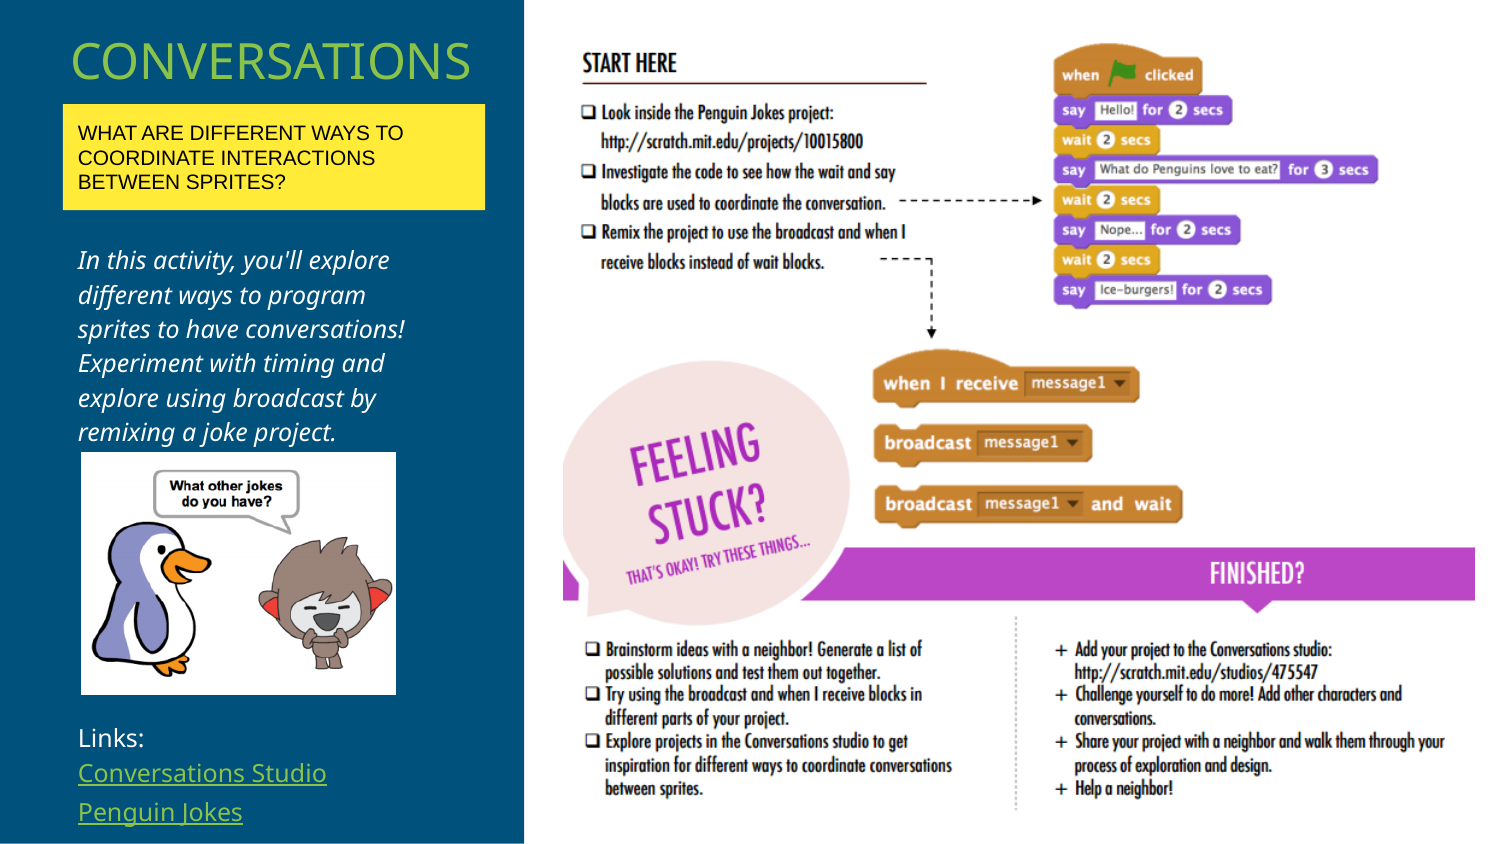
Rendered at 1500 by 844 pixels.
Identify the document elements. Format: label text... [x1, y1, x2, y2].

picture [563, 24, 1476, 819]
title CONVERSATIONS [55, 41, 539, 105]
list In this activity, you'll explore different ways to program sprites to have conversations! Experiment with timing and explore using broadcast by remixing a joke project. Links: Conversations Studio Penguin Jokes [62, 225, 453, 802]
text_box WHAT ARE DIFFERENT WAYS TO COORDINATE INTERACTIONS BETWEEN SPRITES? [62, 104, 486, 211]
text_box [0, 0, 525, 844]
picture [82, 453, 395, 694]
